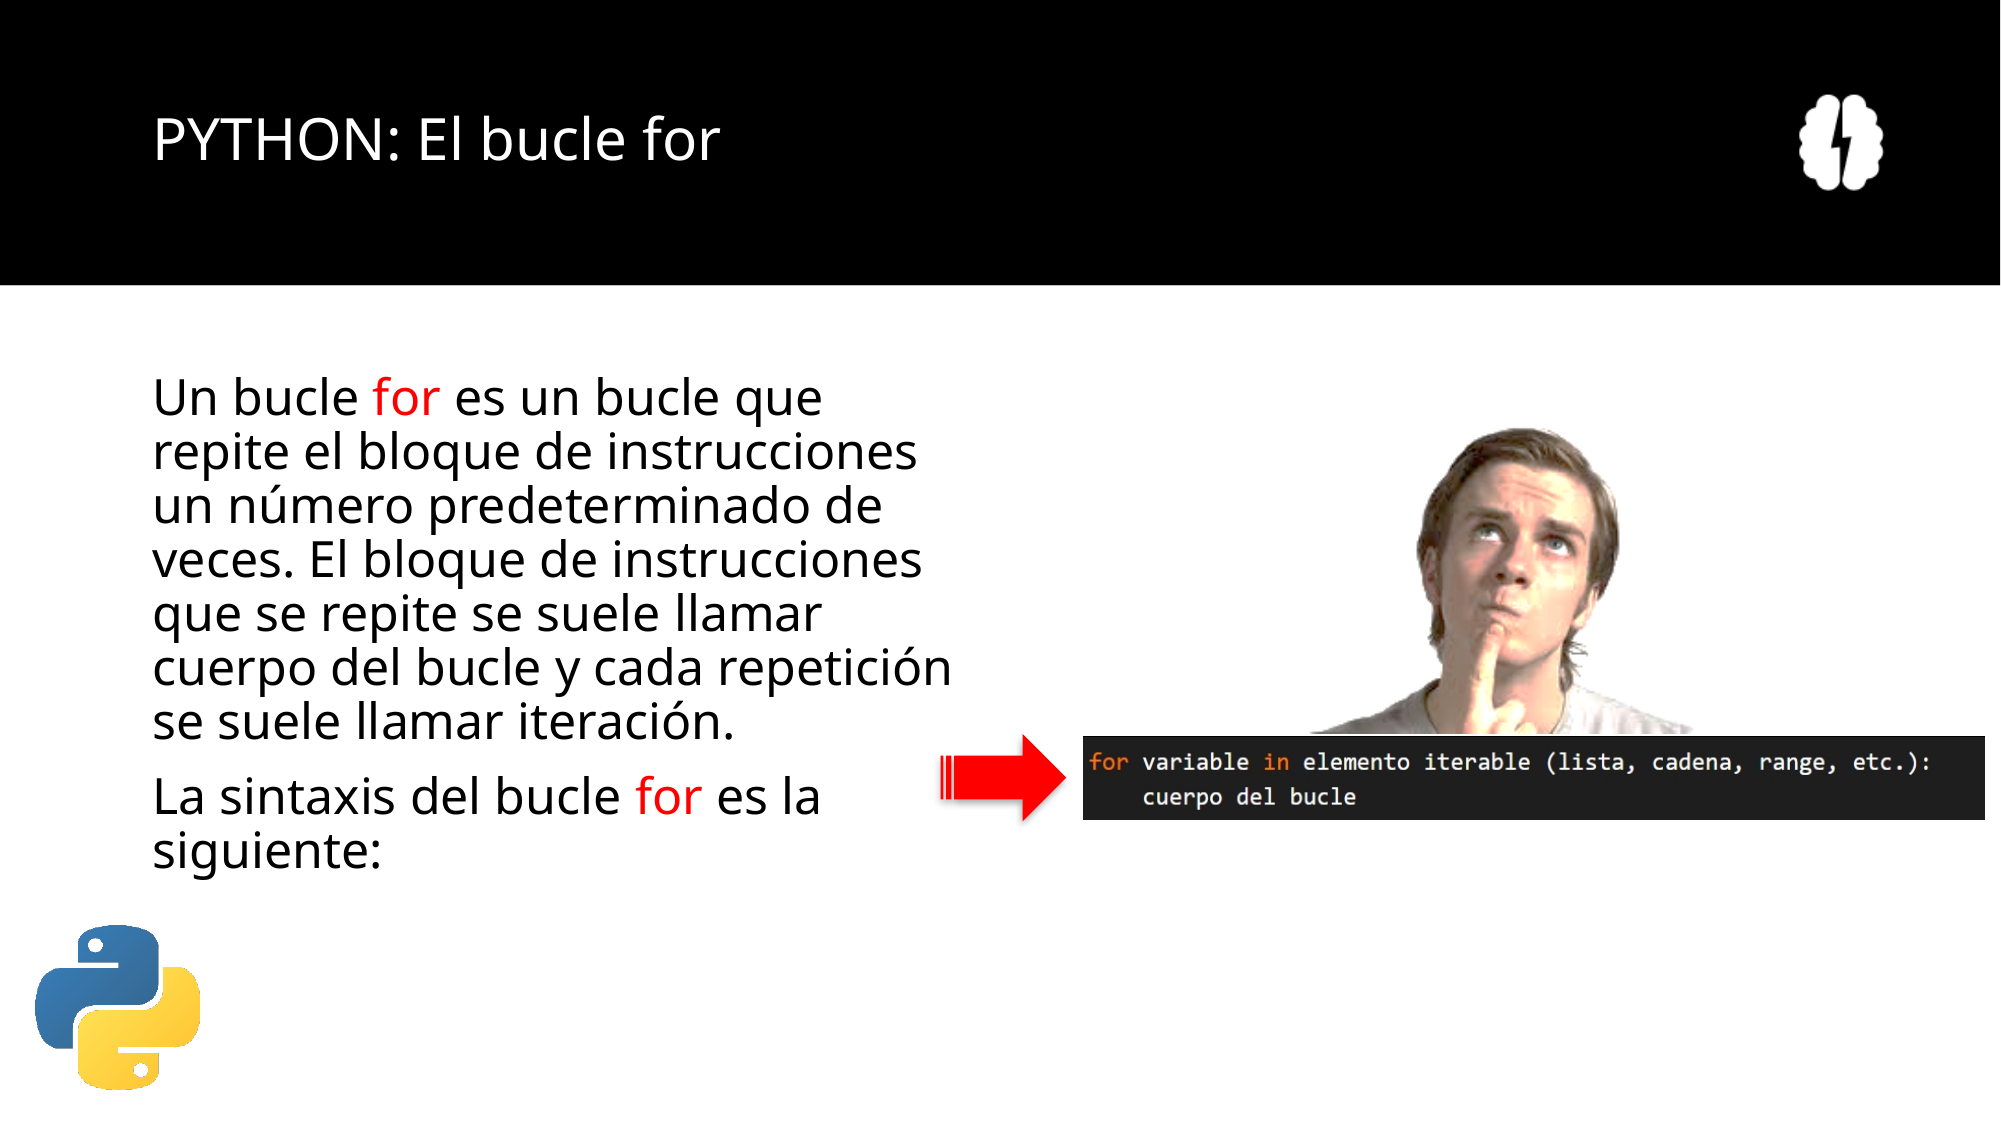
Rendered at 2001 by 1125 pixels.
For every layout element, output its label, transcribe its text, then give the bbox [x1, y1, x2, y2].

title PYTHON: El bucle for [137, 89, 1682, 194]
text_box [945, 731, 1068, 824]
list Un bucle for es un bucle que repite el bloque de instrucciones un número predeterminado de veces. El bloque de instrucciones que se repite se suele llamar cuerpo del bucle y cada repetición se suele llamar iteración. La sintaxis del bucle for es la siguiente: [137, 364, 988, 1009]
text_box [940, 755, 944, 800]
picture [0, 0, 2001, 1125]
